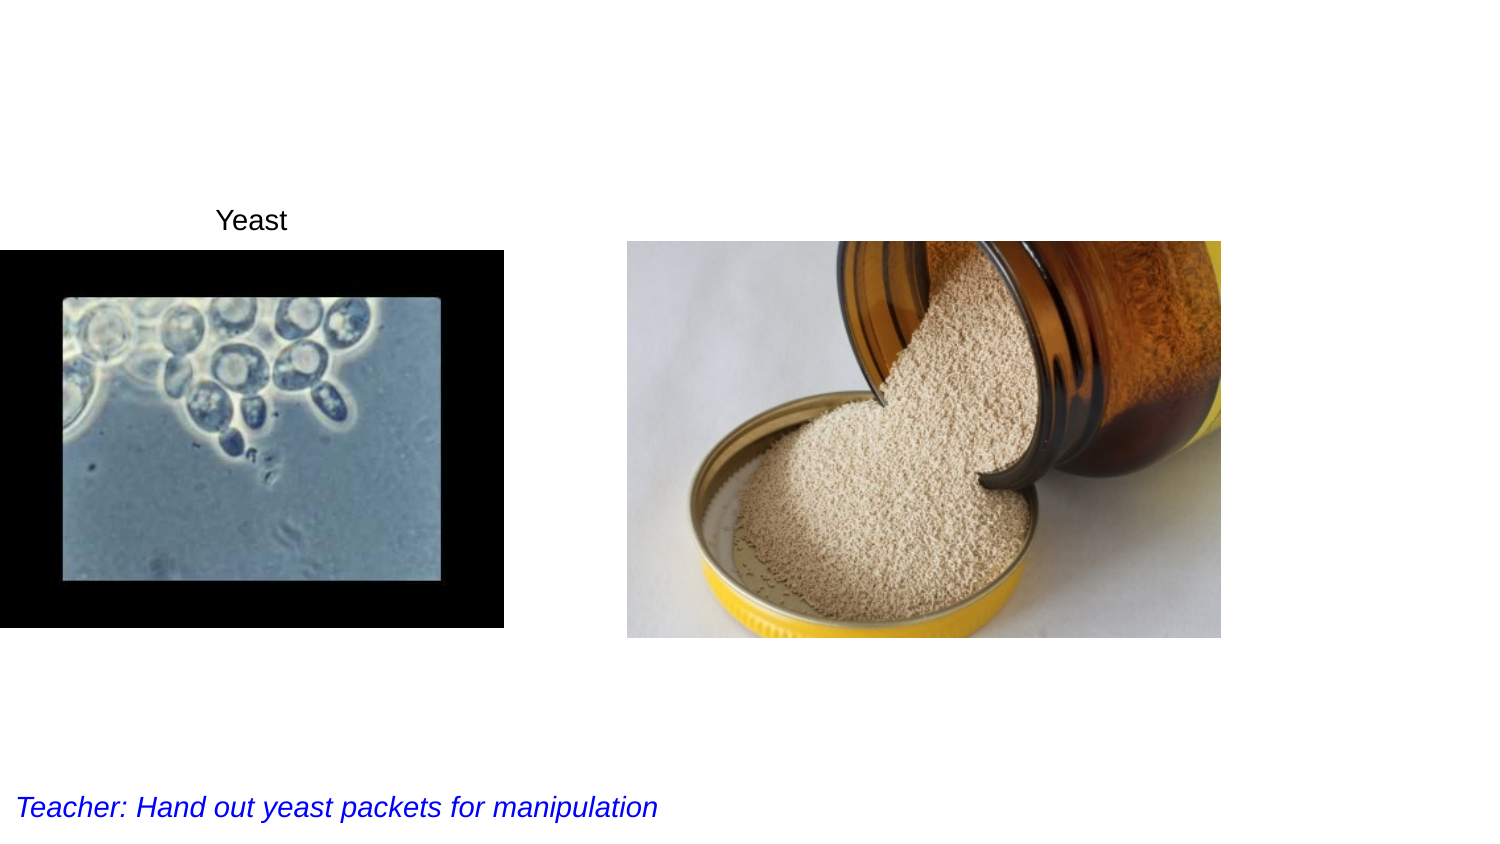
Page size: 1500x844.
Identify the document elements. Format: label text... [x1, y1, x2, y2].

text_box Teacher: Hand out yeast packets for manipulation [0, 772, 1204, 844]
text_box Yeast [38, 186, 465, 248]
picture [0, 250, 504, 629]
picture [627, 241, 1222, 638]
